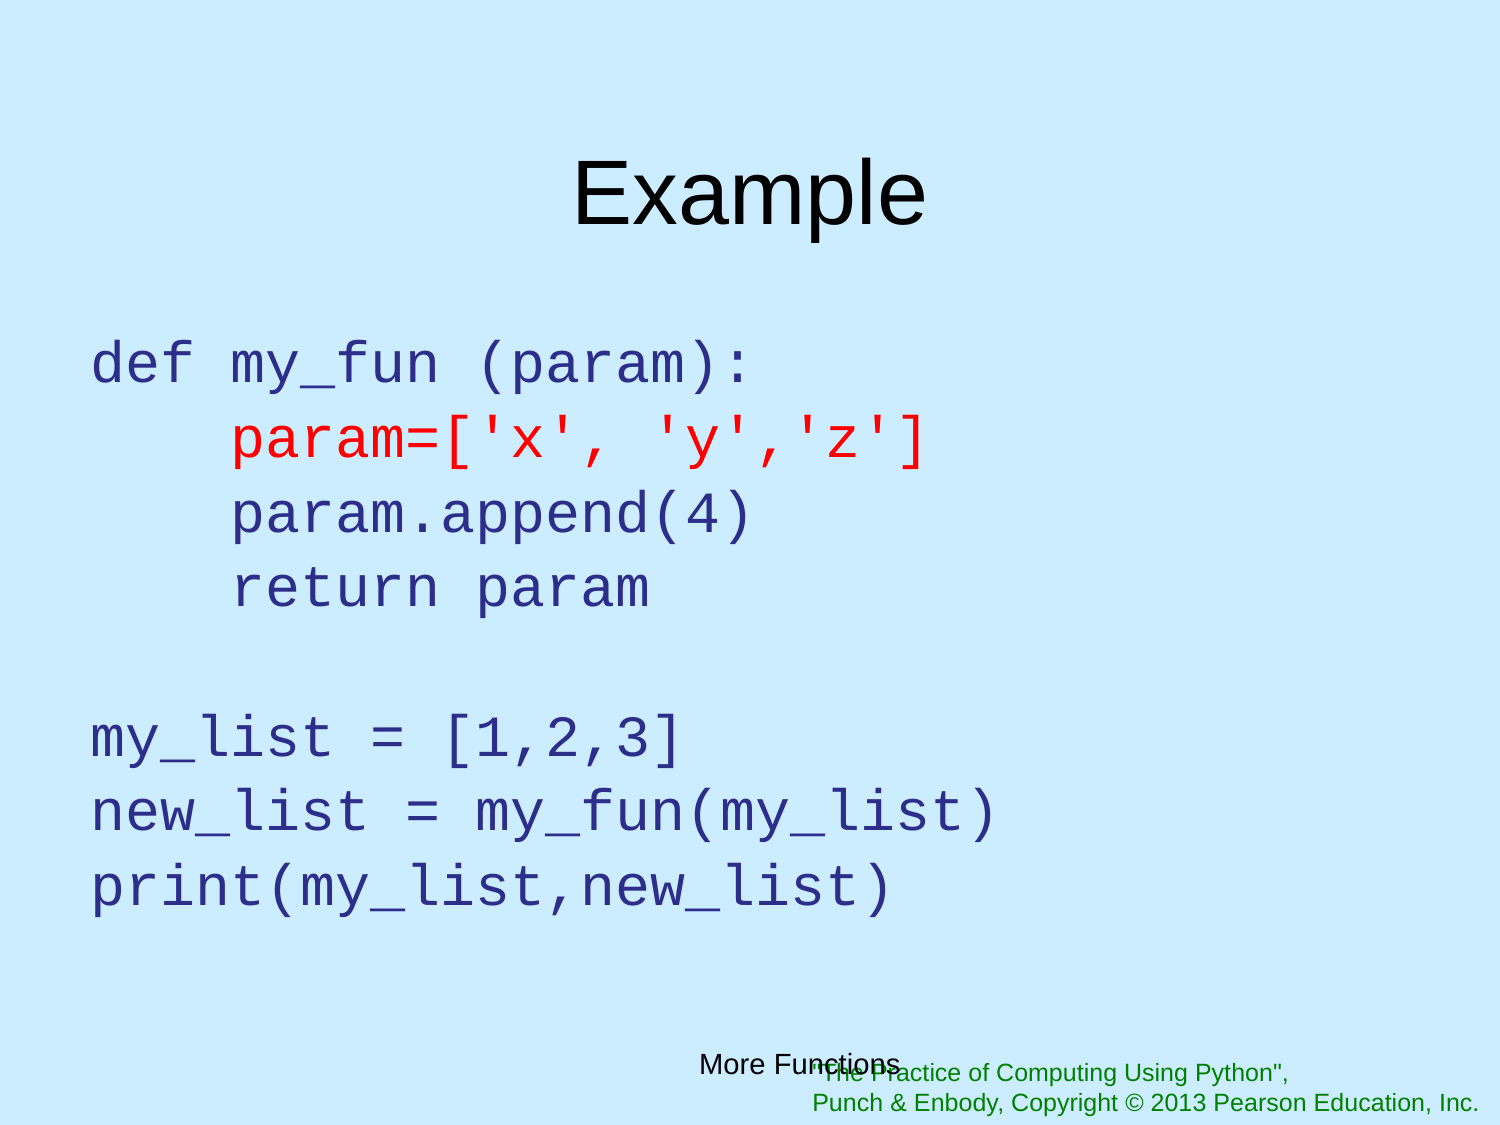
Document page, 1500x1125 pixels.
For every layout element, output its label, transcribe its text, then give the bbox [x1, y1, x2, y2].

list def my_fun (param): param=['x', 'y','z'] param.append(4) return param my_list = [1,2,3] new_list = my_fun(my_list) print(my_list,new_list) [75, 324, 1425, 963]
text_box More Functions [587, 1012, 1013, 1088]
title Example [75, 75, 1425, 300]
